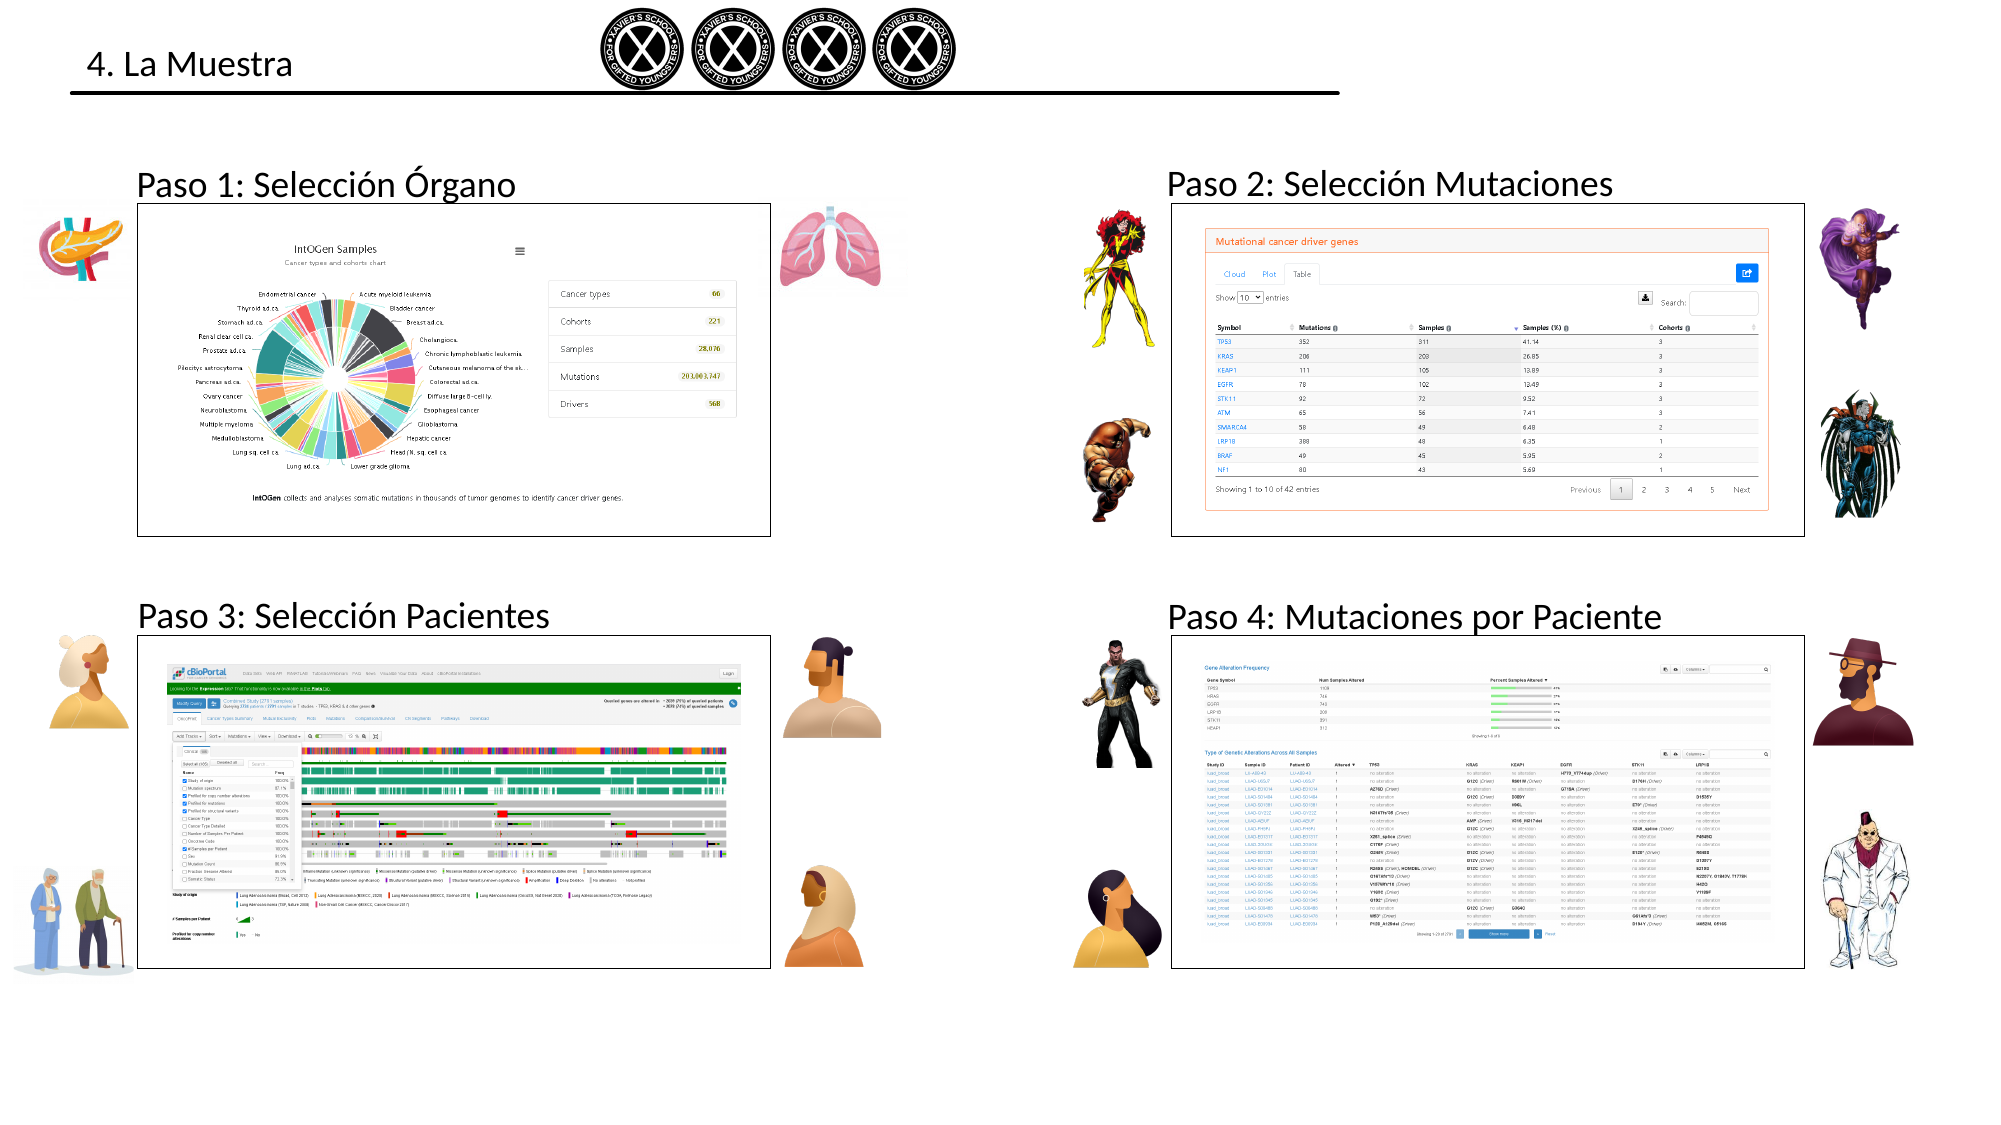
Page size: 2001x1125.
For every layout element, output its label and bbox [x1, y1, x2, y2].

text_box [13, 151, 1922, 984]
text_box [71, 0, 1338, 100]
